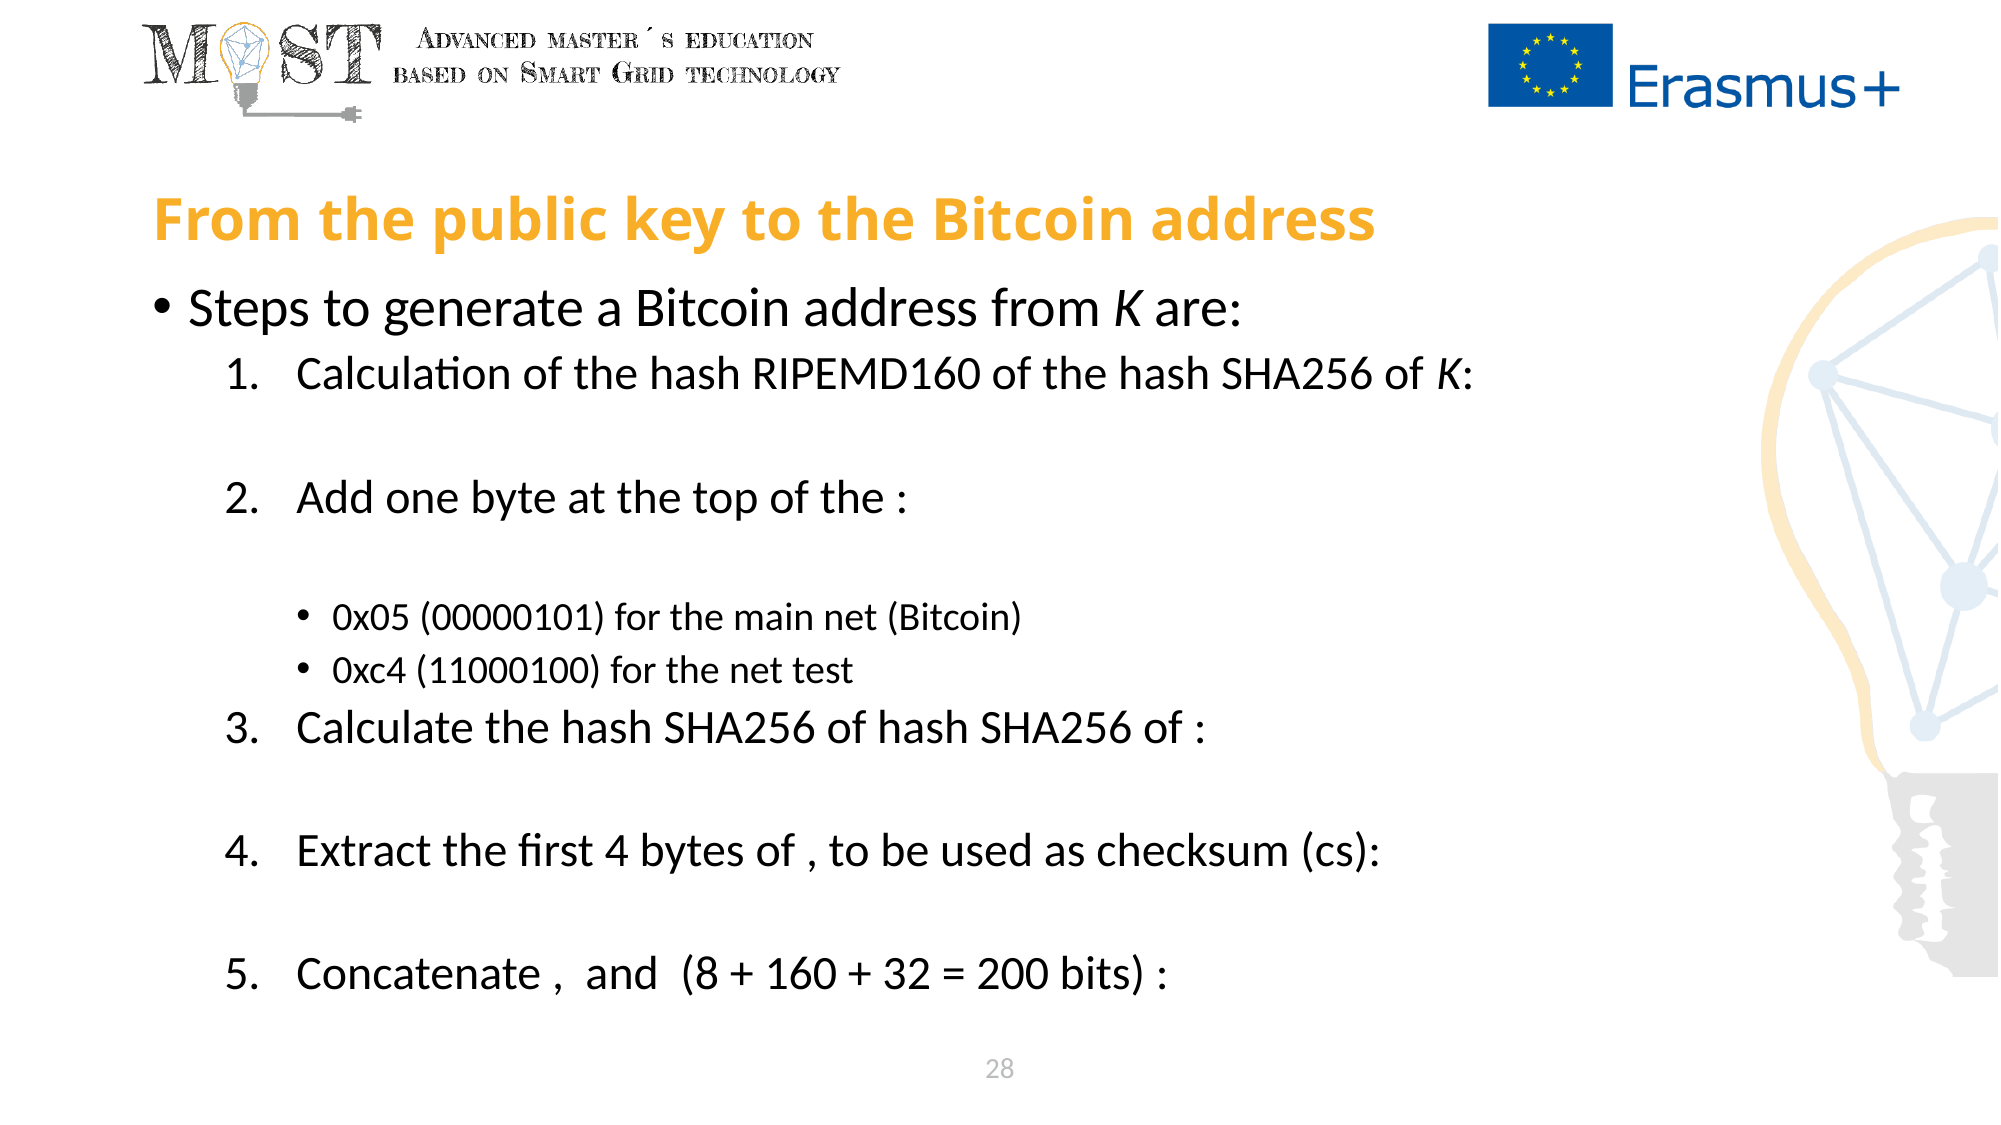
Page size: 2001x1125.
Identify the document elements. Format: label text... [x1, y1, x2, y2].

slide_number 28 [935, 1037, 1065, 1098]
picture [135, 22, 841, 130]
title From the public key to the Bitcoin address [137, 135, 1863, 308]
picture [1464, 0, 1923, 131]
